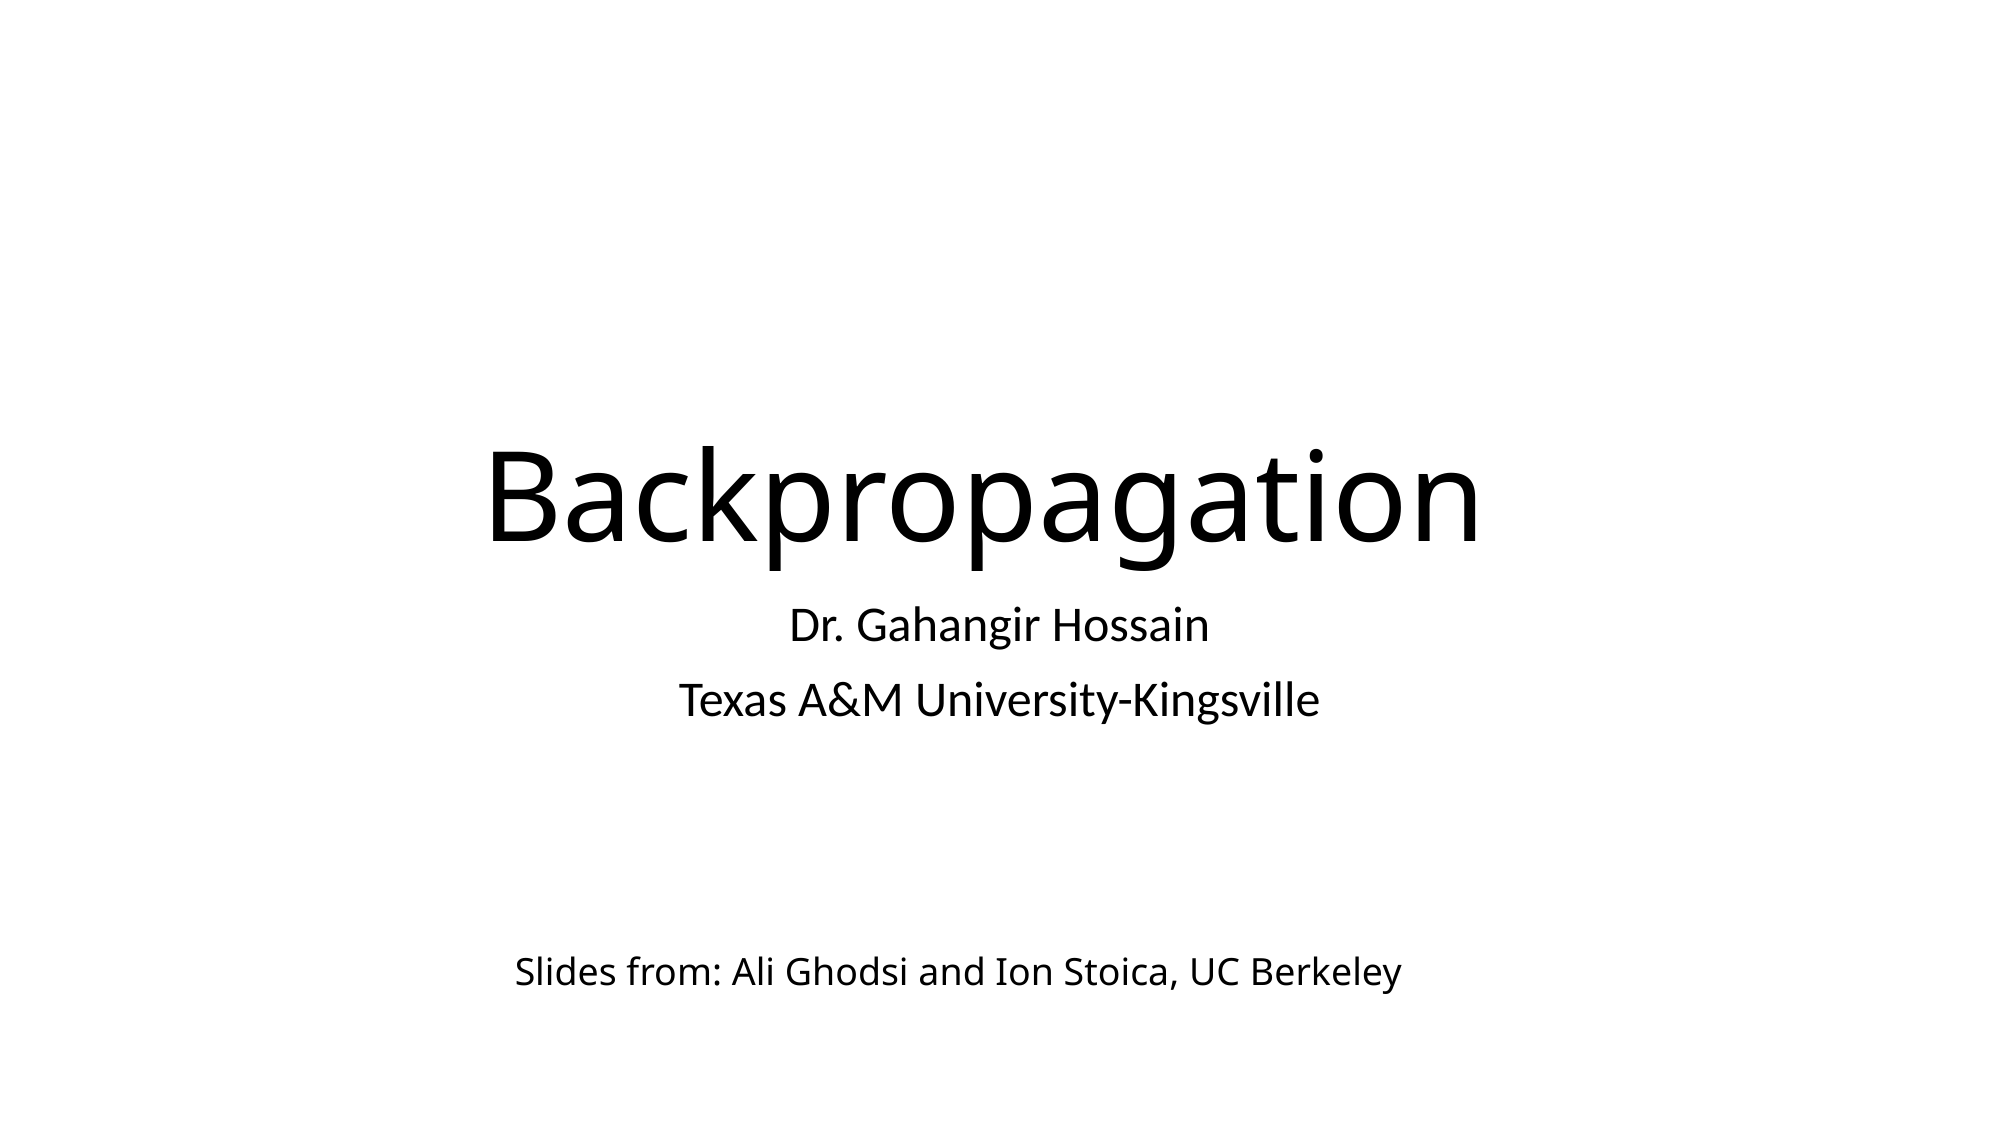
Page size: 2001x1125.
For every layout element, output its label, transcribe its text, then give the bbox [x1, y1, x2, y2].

text_box Slides from: Ali Ghodsi and Ion Stoica, UC Berkeley [500, 940, 1500, 1001]
subtitle Dr. Gahangir Hossain Texas A&M University-Kingsville [249, 590, 1750, 863]
title Backpropagation [249, 184, 1750, 576]
